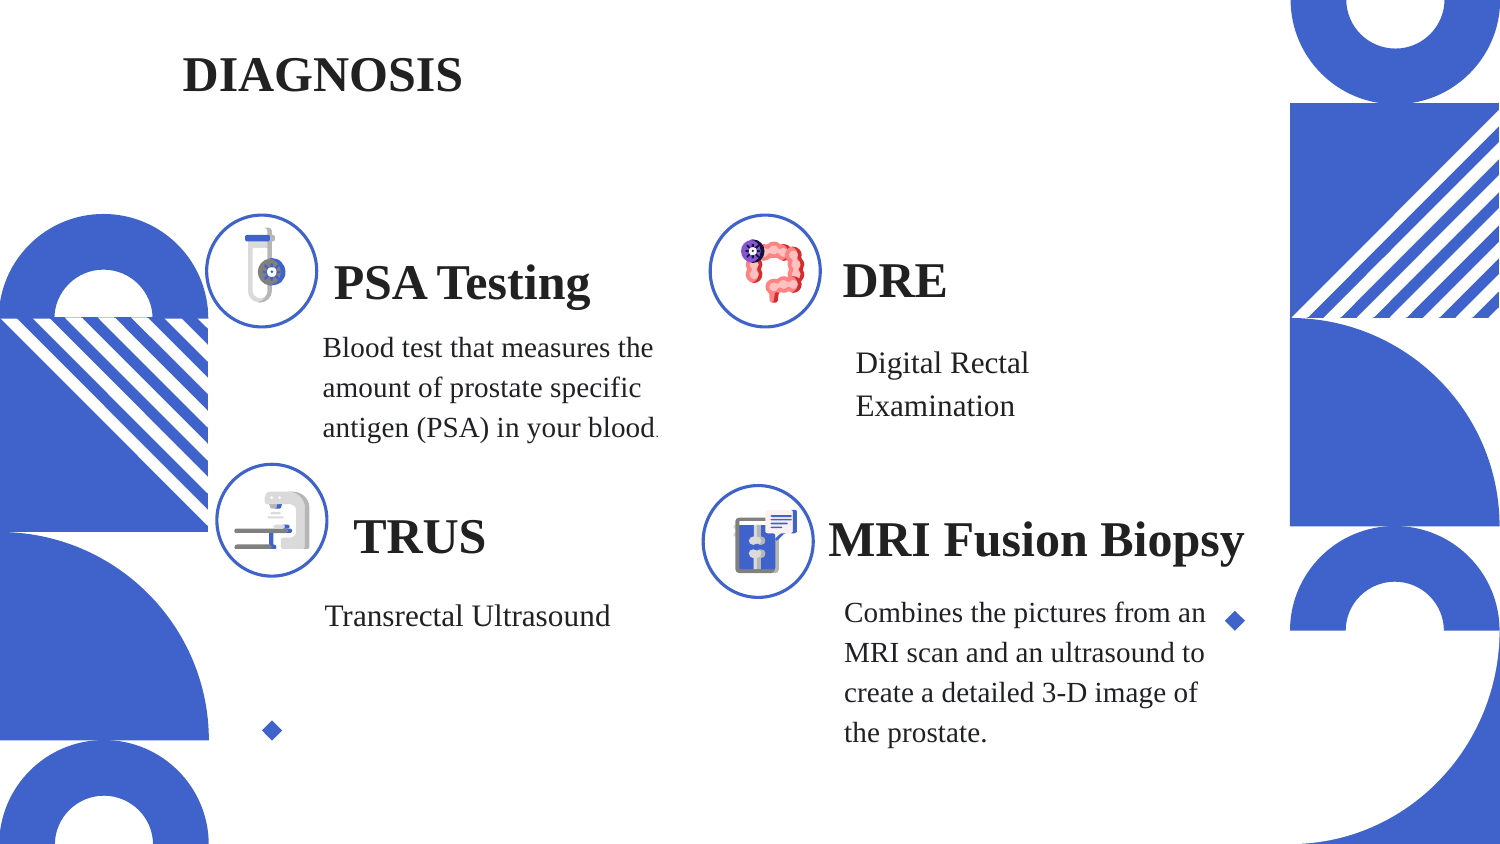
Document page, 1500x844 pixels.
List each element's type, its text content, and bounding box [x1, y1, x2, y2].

subtitle Digital Rectal Examination [840, 321, 1205, 451]
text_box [234, 491, 310, 550]
title DIAGNOSIS [167, 26, 864, 155]
subtitle Combines the pictures from an MRI scan and an ultrasound to create a detailed 3-D image of the prostate. [829, 573, 1228, 843]
text_box [710, 215, 821, 327]
subtitle Transrectal Ultrasound [309, 574, 688, 715]
text_box [216, 464, 327, 577]
title TRUS [338, 488, 739, 552]
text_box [244, 227, 300, 303]
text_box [733, 509, 798, 574]
text_box [206, 215, 317, 327]
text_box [740, 239, 805, 303]
text_box [703, 485, 814, 598]
title DRE [827, 232, 1323, 296]
subtitle Blood test that measures the amount of prostate specific antigen (PSA) in your blood. [307, 307, 718, 465]
title PSA Testing [318, 234, 723, 298]
title MRI Fusion Biopsy [813, 491, 1390, 592]
